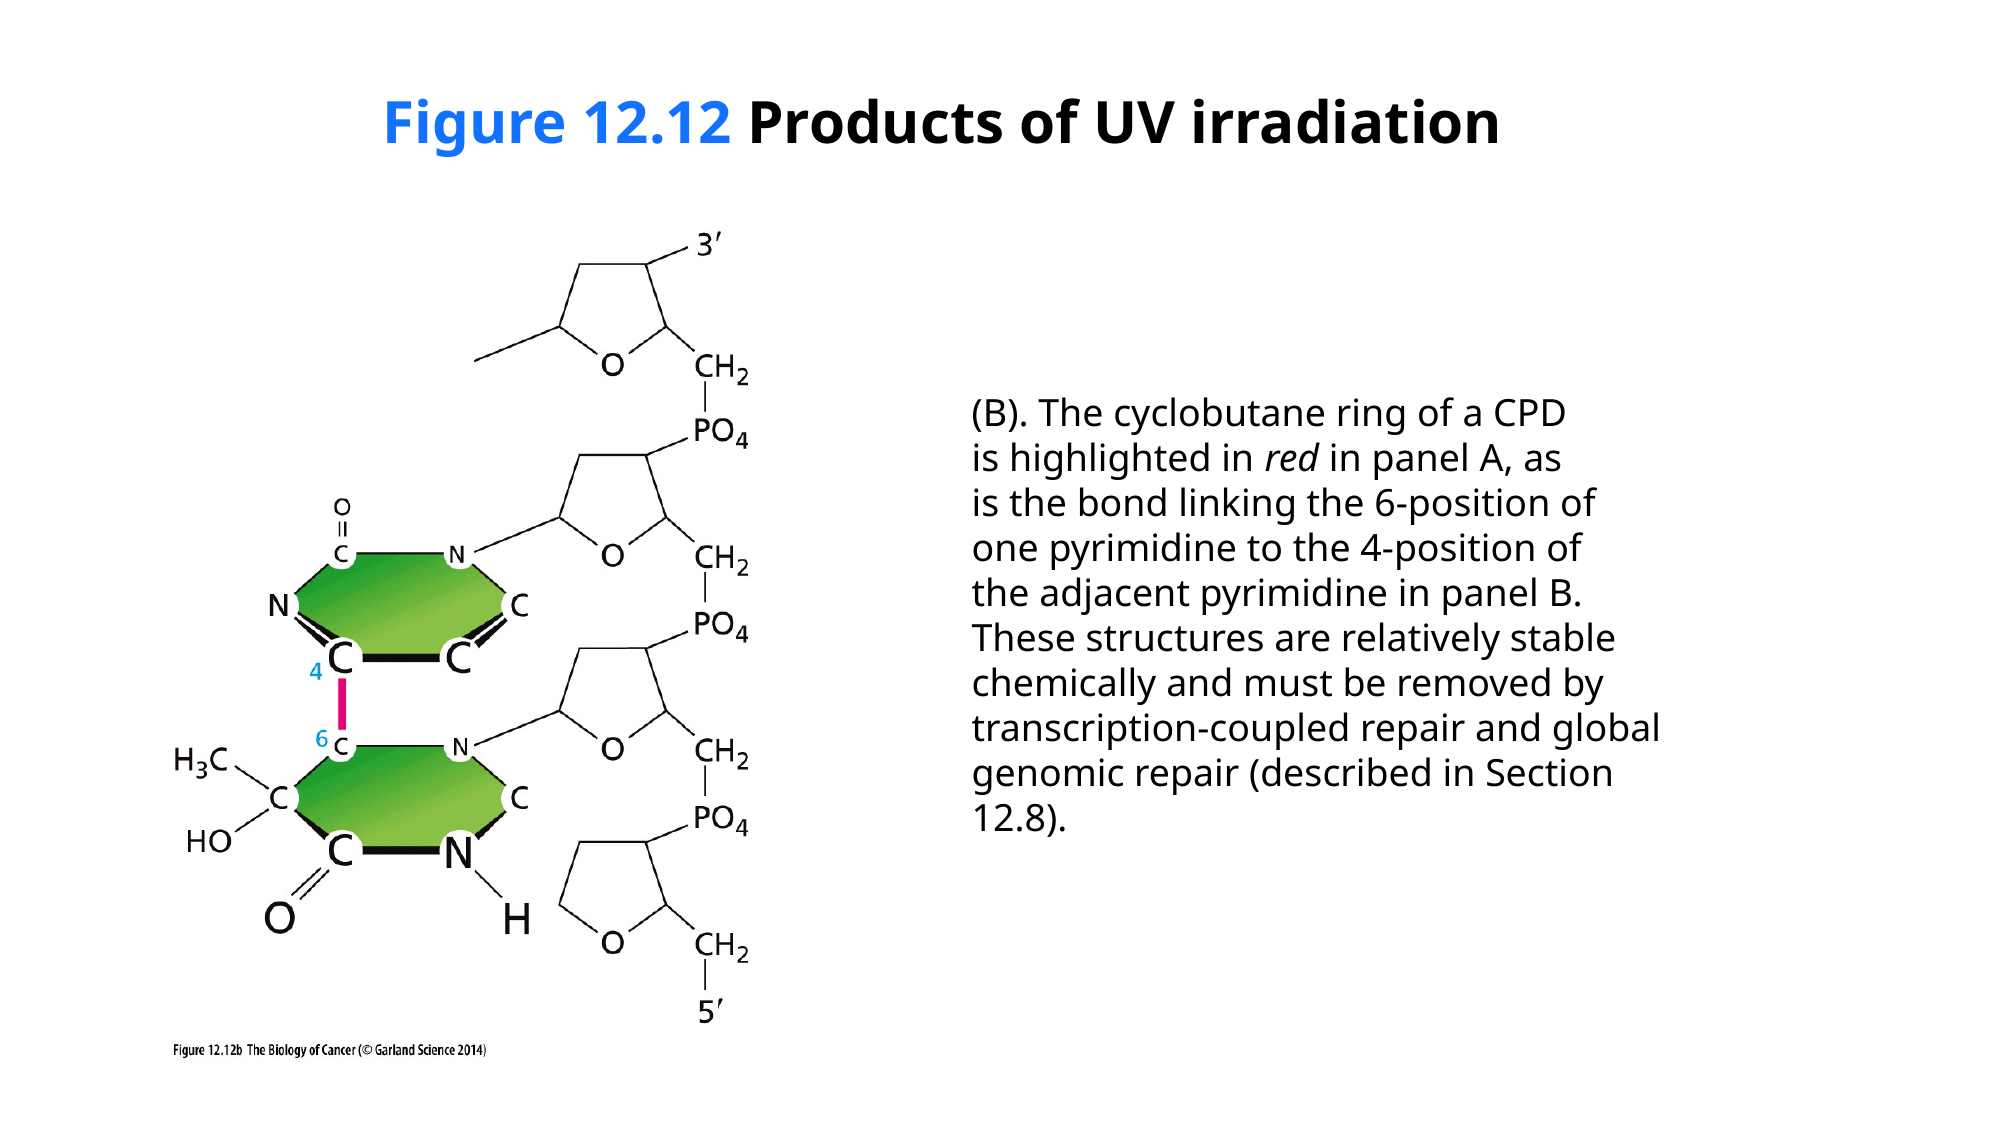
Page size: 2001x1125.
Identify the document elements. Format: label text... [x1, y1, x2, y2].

text_box Figure 12.12 Products of UV irradiation [368, 78, 1590, 163]
text_box (B). The cyclobutane ring of a CPD is highlighted in red in panel A, as is the bond linking the 6-position of one pyrimidine to the 4-position of the adjacent pyrimidine in panel B. These structures are relatively stable chemically and must be removed by transcription-coupled repair and global genomic repair (described in Section 12.8). [956, 381, 1740, 846]
picture [166, 222, 756, 1061]
